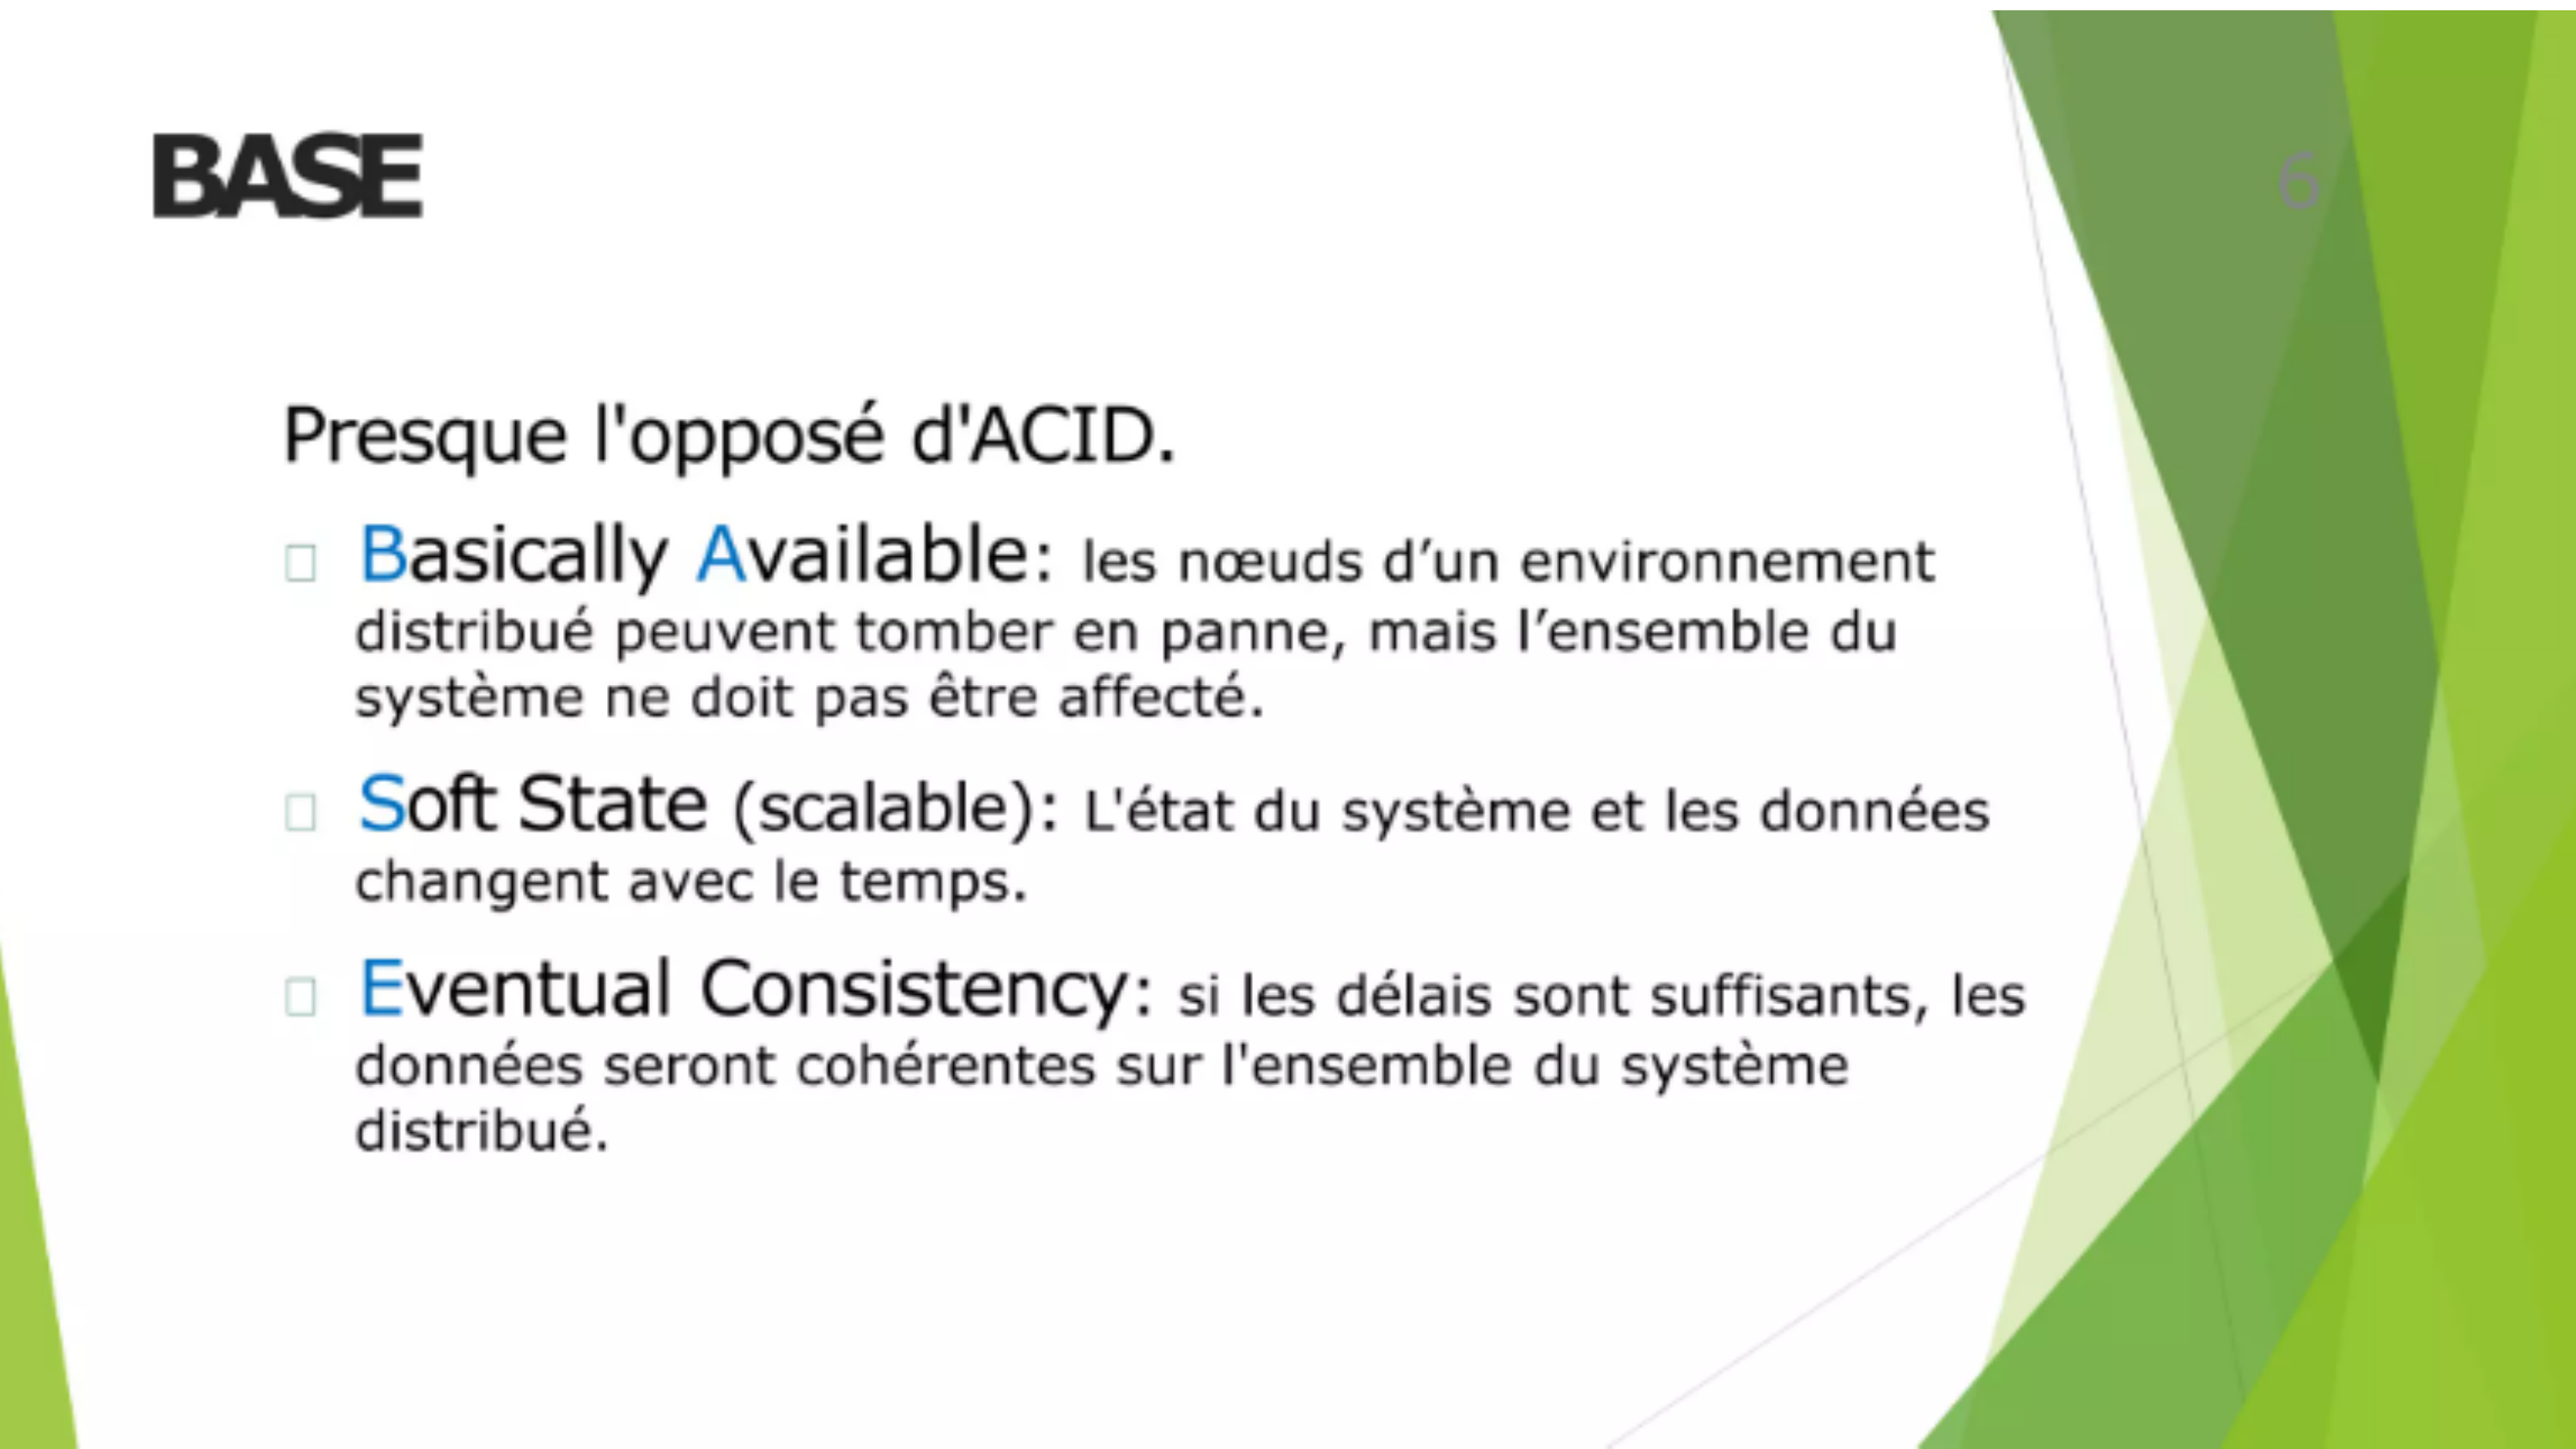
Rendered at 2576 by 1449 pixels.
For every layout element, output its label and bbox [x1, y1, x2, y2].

text_box [0, 10, 2576, 1449]
